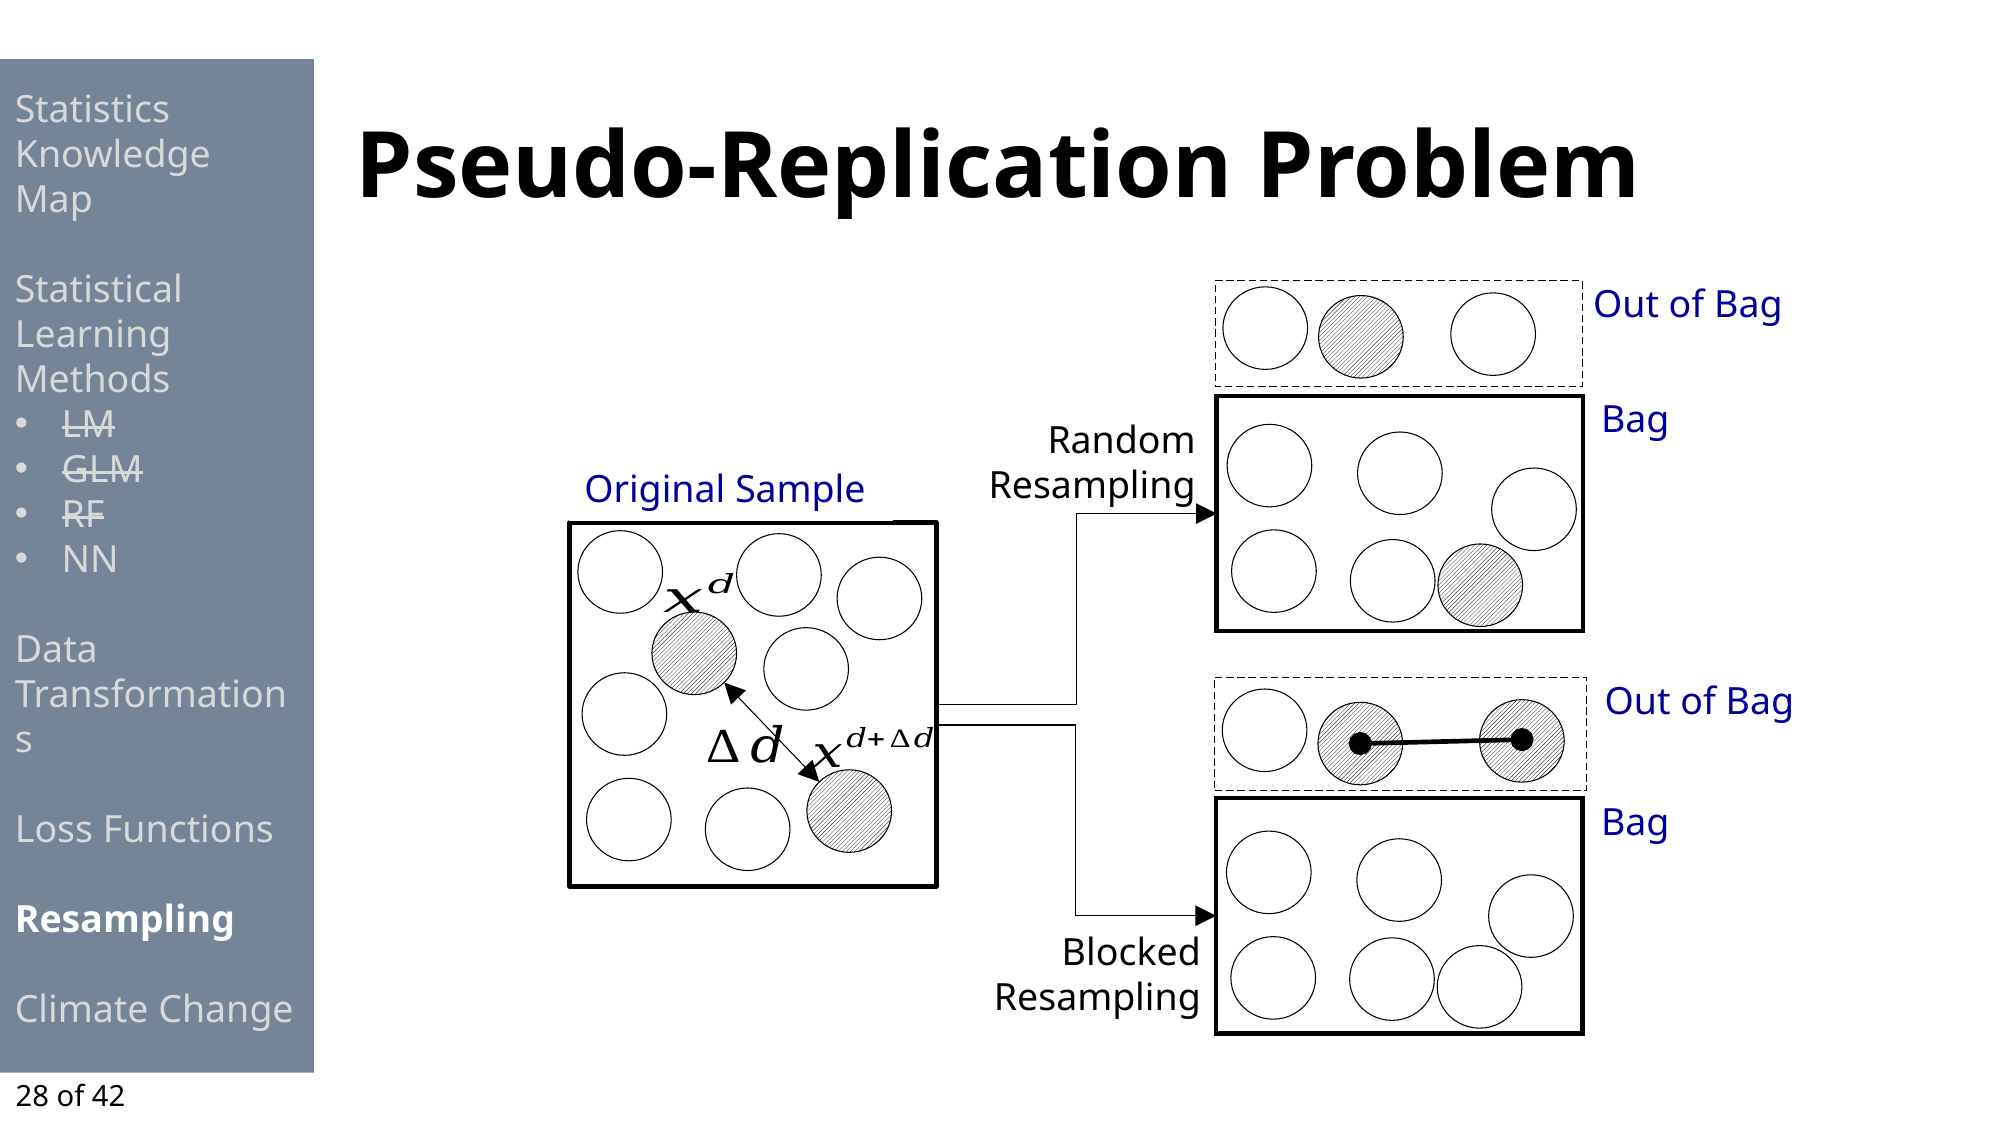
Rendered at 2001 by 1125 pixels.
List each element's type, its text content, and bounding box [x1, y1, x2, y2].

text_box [553, 279, 1862, 1066]
text_box Statistics Knowledge Map Statistical Learning Methods LM GLM RF NN Data Transformations Loss Functions Resampling Climate Change [0, 77, 311, 1038]
title Pseudo-Replication Problem [343, 59, 1934, 277]
